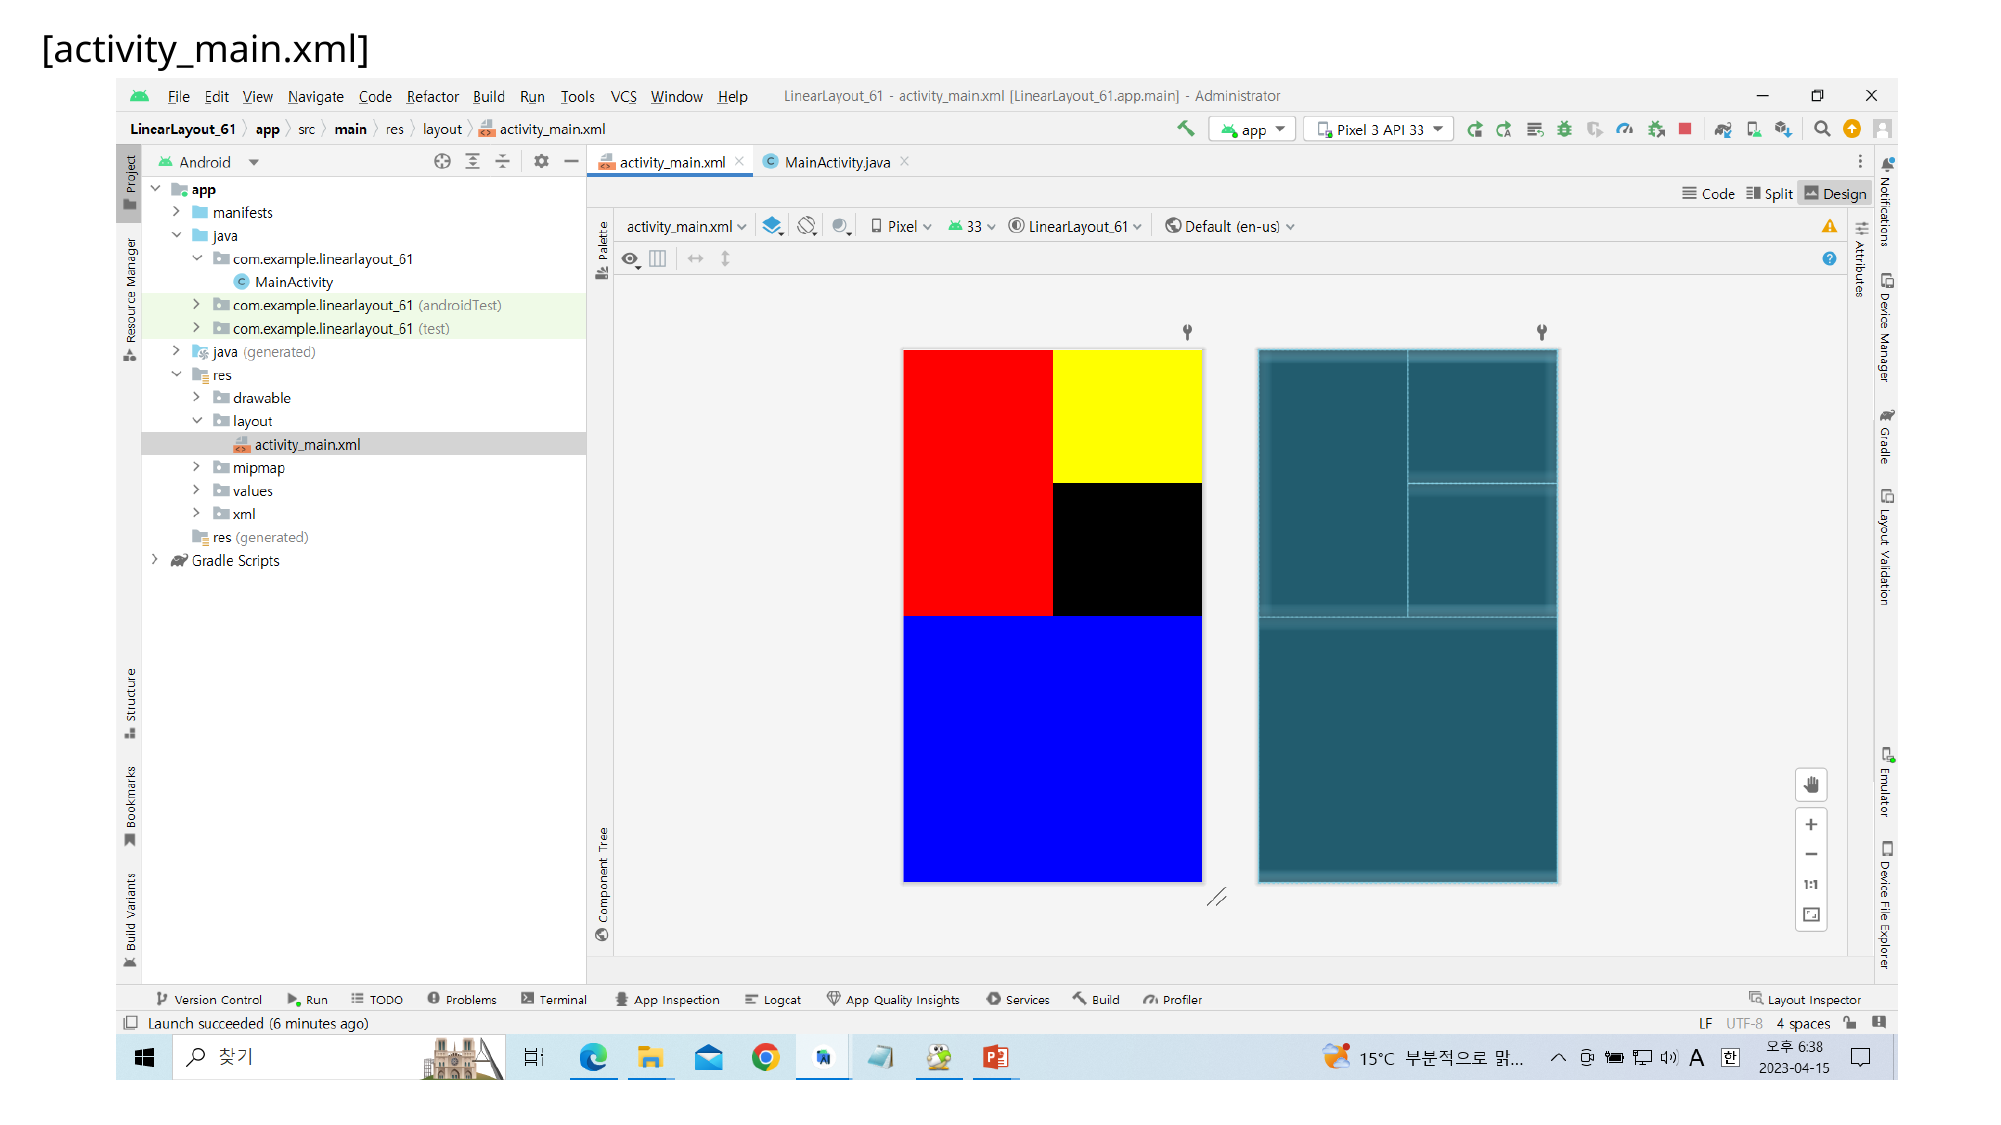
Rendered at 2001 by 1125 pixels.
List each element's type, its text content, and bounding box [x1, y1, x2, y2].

text_box [activity_main.xml] [26, 17, 385, 78]
picture [116, 77, 1899, 1081]
